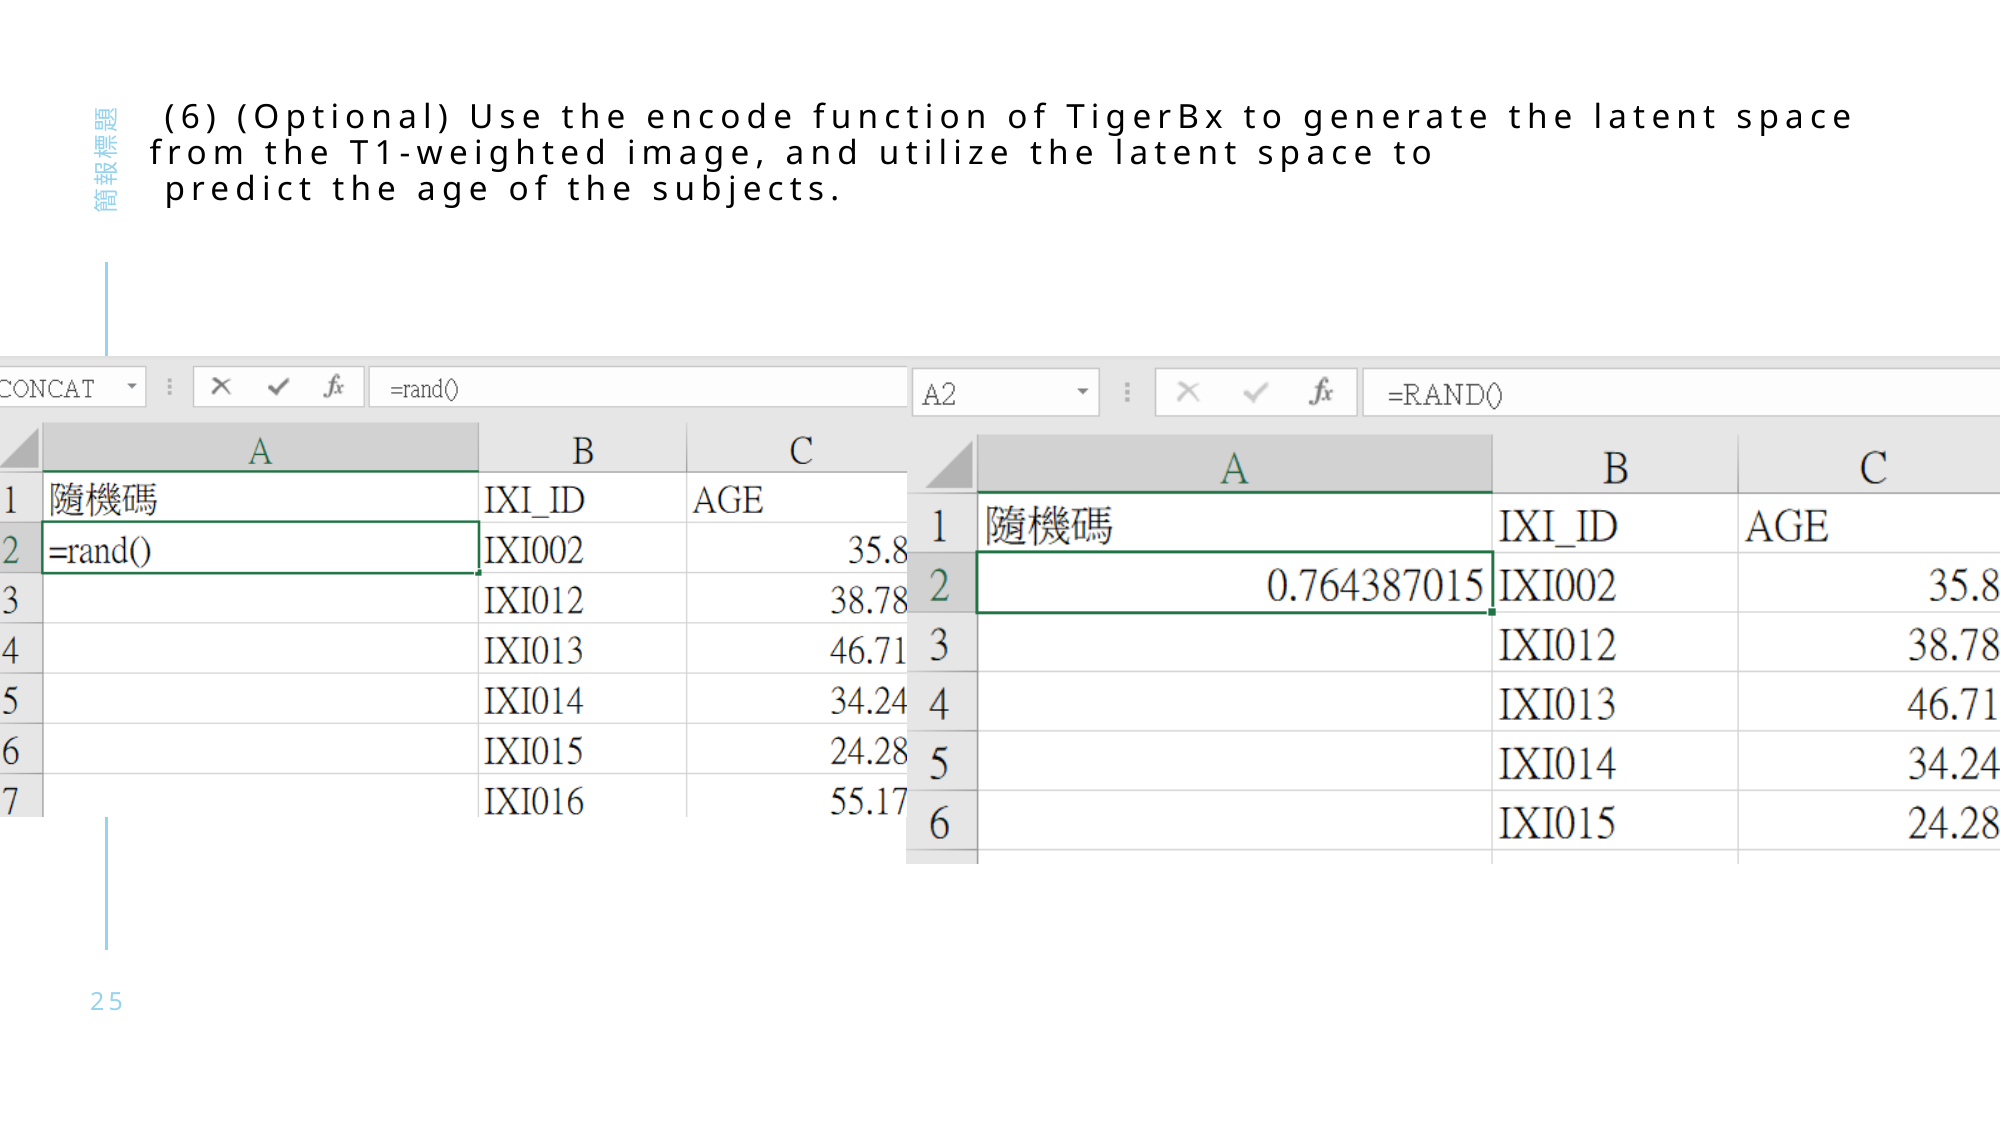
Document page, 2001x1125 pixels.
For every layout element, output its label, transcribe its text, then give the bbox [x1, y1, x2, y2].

footer 簡報標題 [90, 107, 120, 242]
slide_number 25 [68, 987, 144, 1018]
title (6) (Optional) Use the encode function of TigerBx to generate the latent space from the T1-weighted image, and utilize the latent space to predict the age of the subjects. [149, 99, 1909, 250]
picture [0, 356, 2000, 864]
